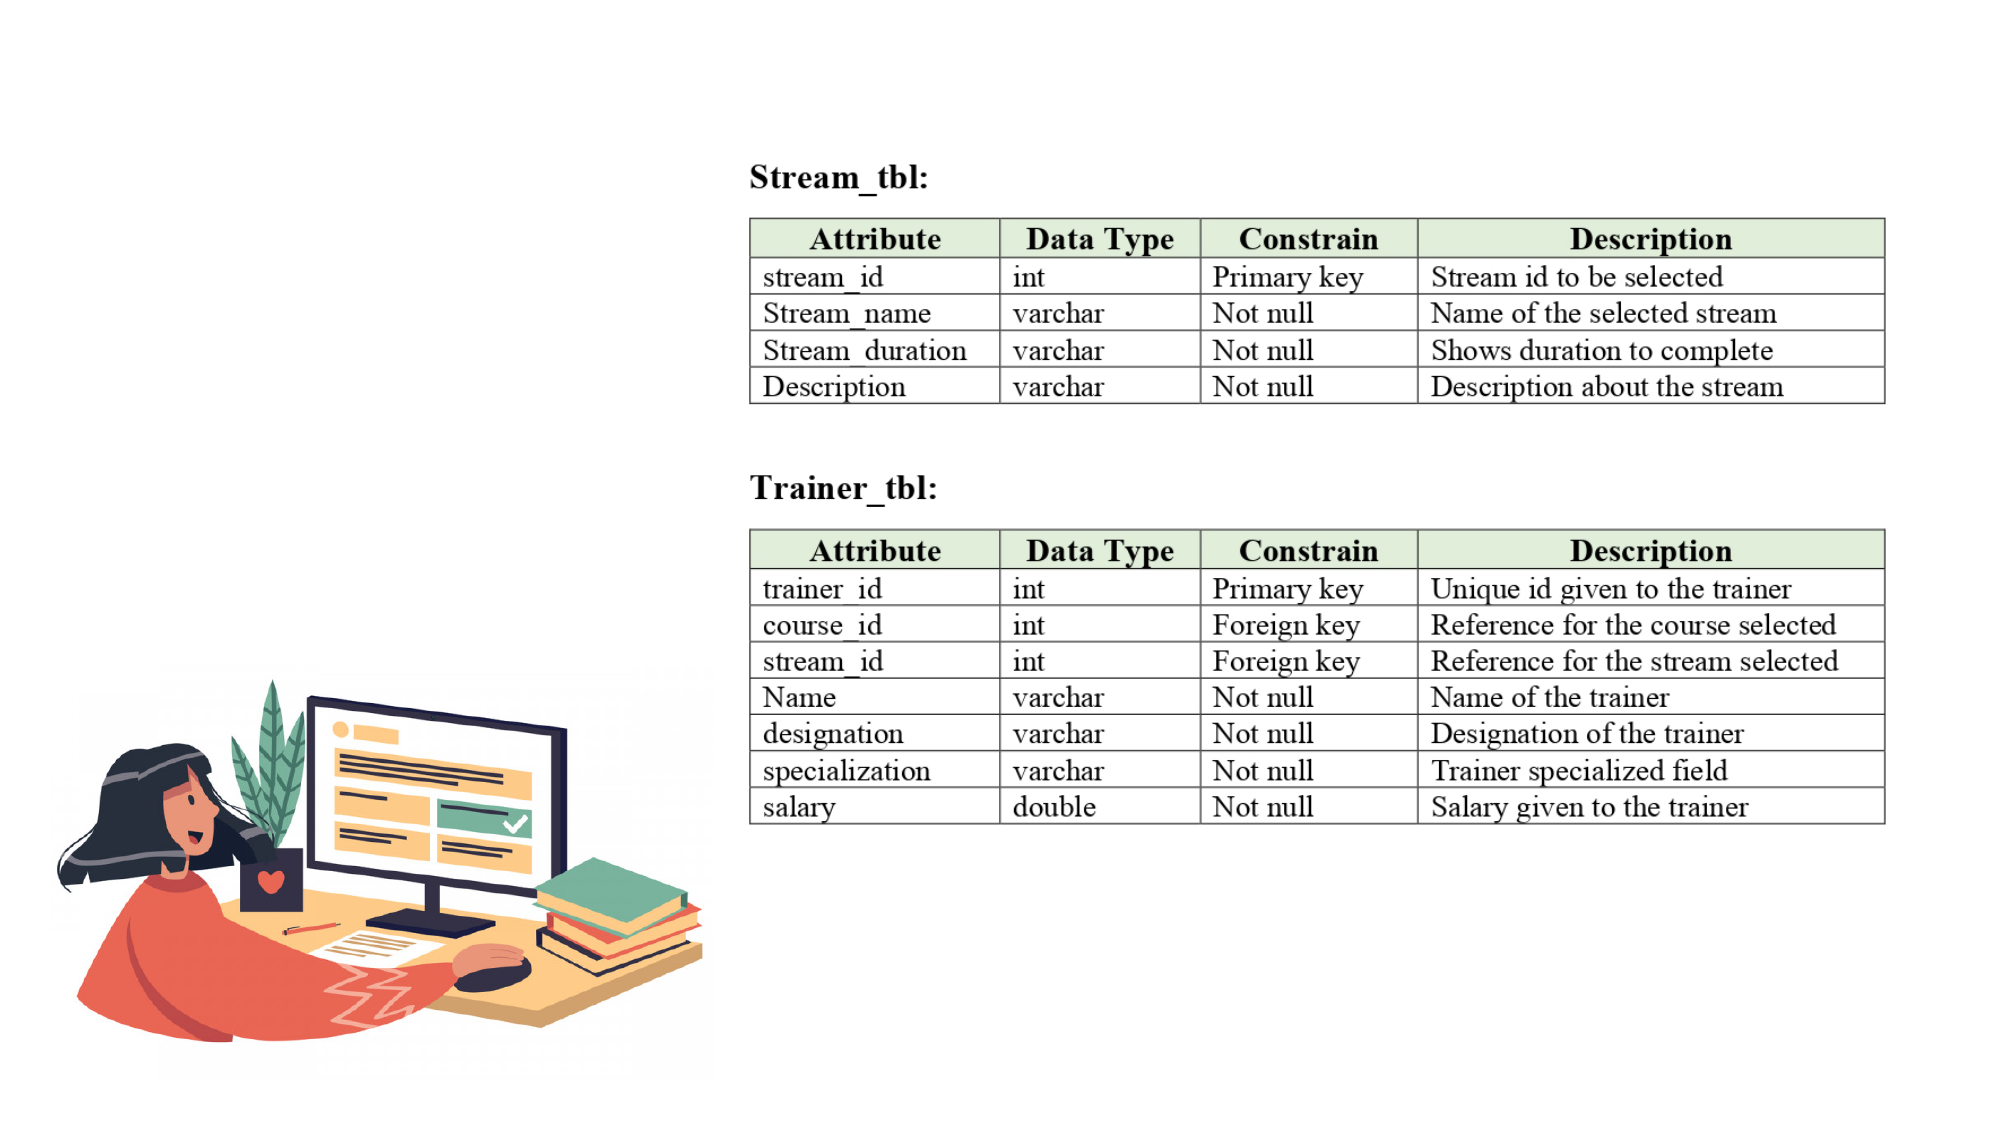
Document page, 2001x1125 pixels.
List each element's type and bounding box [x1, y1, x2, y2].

picture [51, 131, 1924, 1080]
